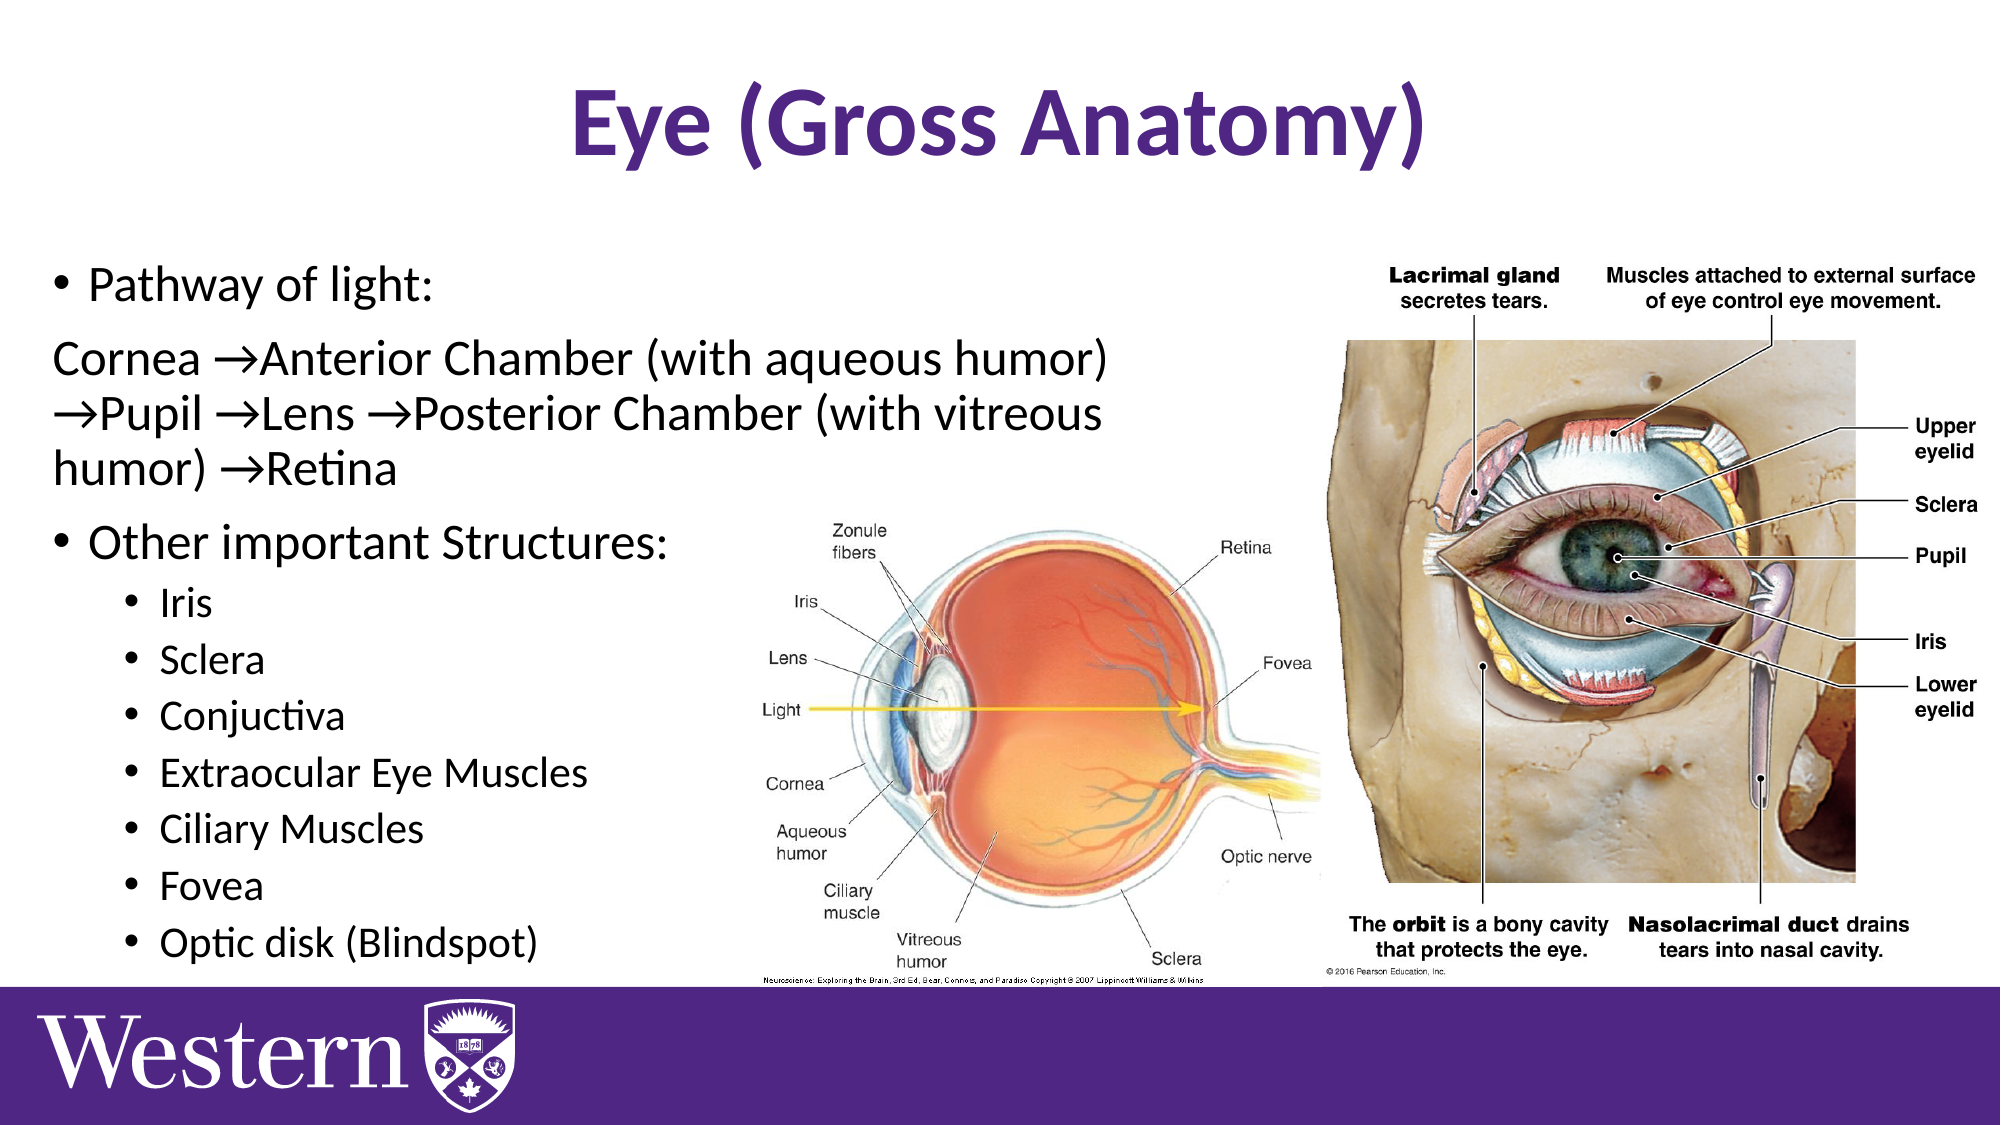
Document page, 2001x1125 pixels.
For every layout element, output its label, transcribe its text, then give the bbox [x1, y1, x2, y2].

picture [37, 999, 515, 1113]
title Eye (Gross Anatomy) [137, 32, 1863, 213]
text_box [0, 986, 2000, 1125]
picture [759, 262, 1981, 987]
list Pathway of light: Cornea →Anterior Chamber (with aqueous humor) →Pupil →Lens →Posterior Chamber (with vitreous humor) →Retina Other important Structures: Iris Sclera Conjuctiva Extraocular Eye Muscles Ciliary Muscles Fovea Optic disk (Blindspot) [37, 249, 1166, 975]
